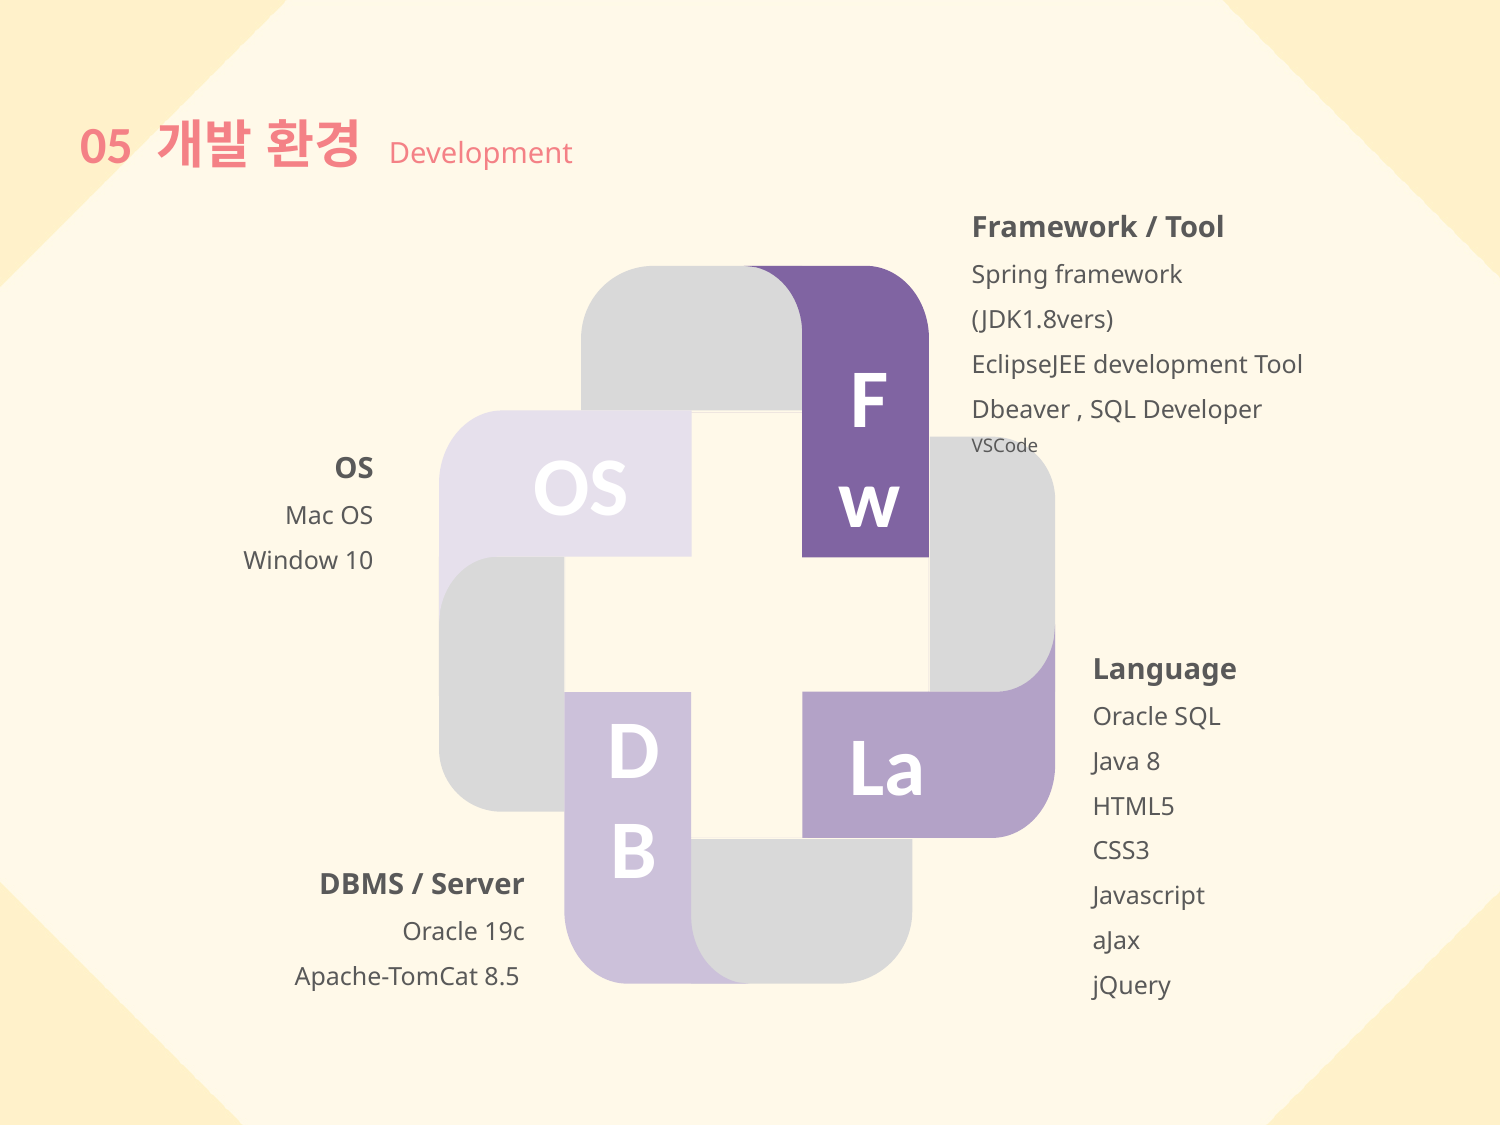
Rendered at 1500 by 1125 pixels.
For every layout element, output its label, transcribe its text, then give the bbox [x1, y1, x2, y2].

title 05 개발 환경 Development [64, 77, 1322, 181]
picture [0, 0, 1500, 1125]
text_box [18, 183, 1449, 1023]
